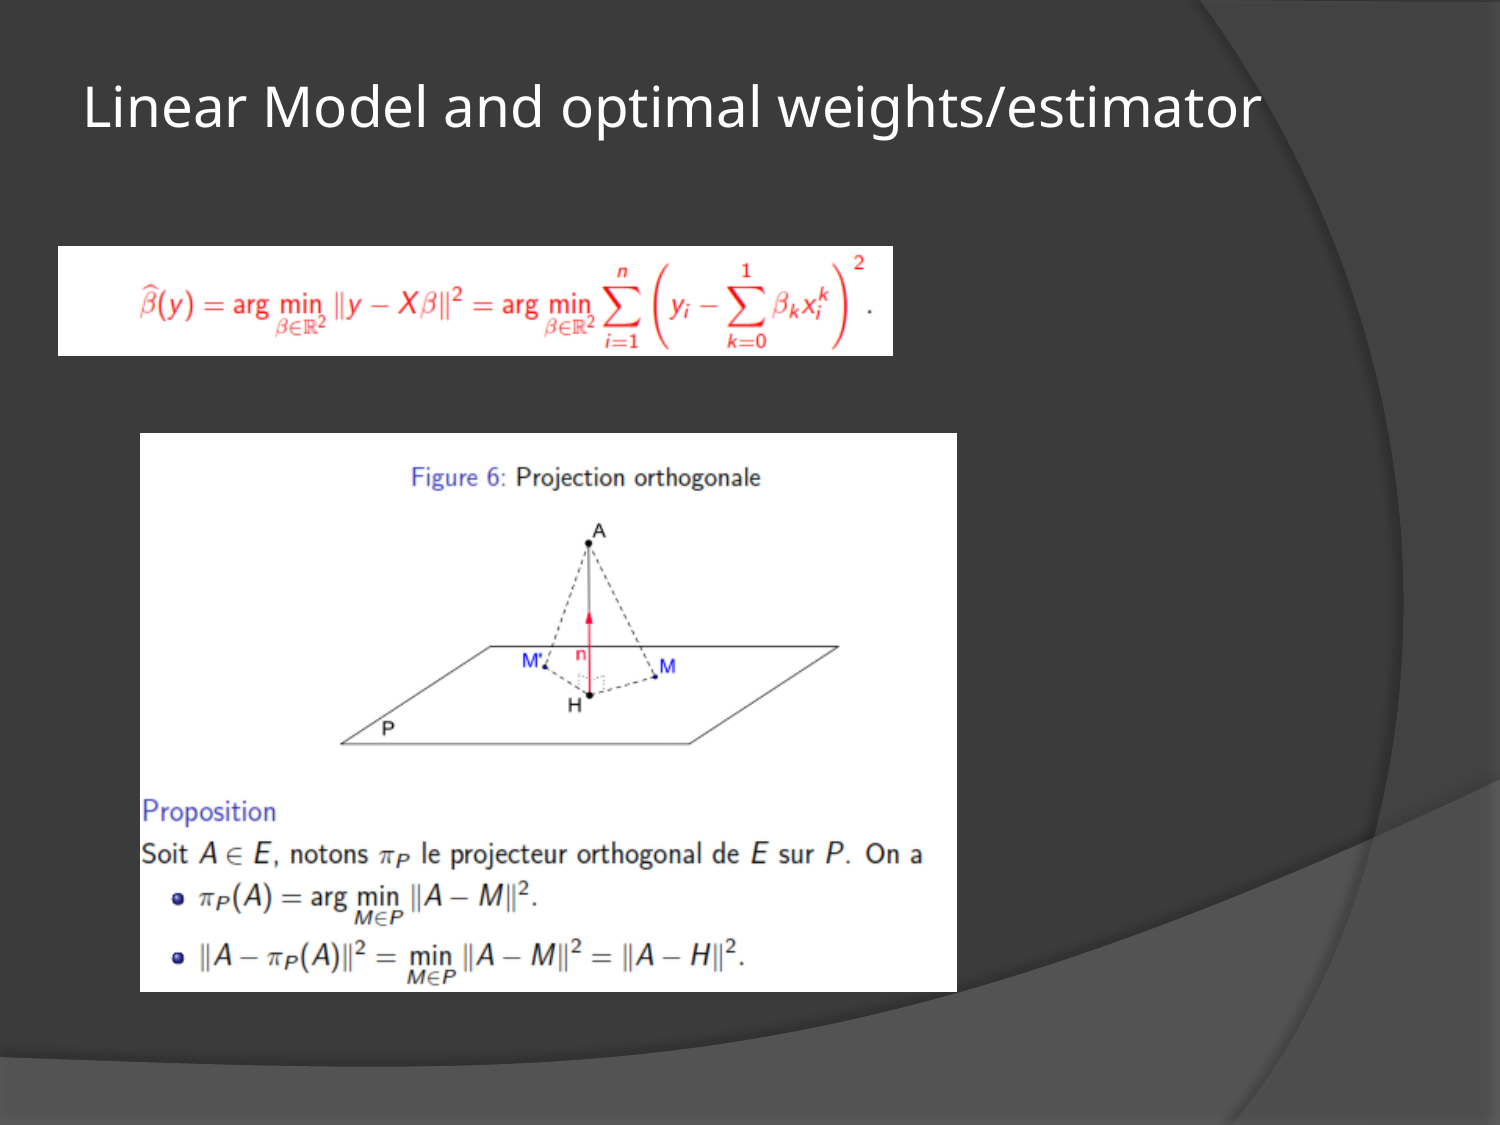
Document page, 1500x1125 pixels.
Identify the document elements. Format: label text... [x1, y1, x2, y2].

picture [140, 433, 957, 992]
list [58, 245, 894, 356]
title Linear Model and optimal weights/estimator [75, 45, 1300, 233]
